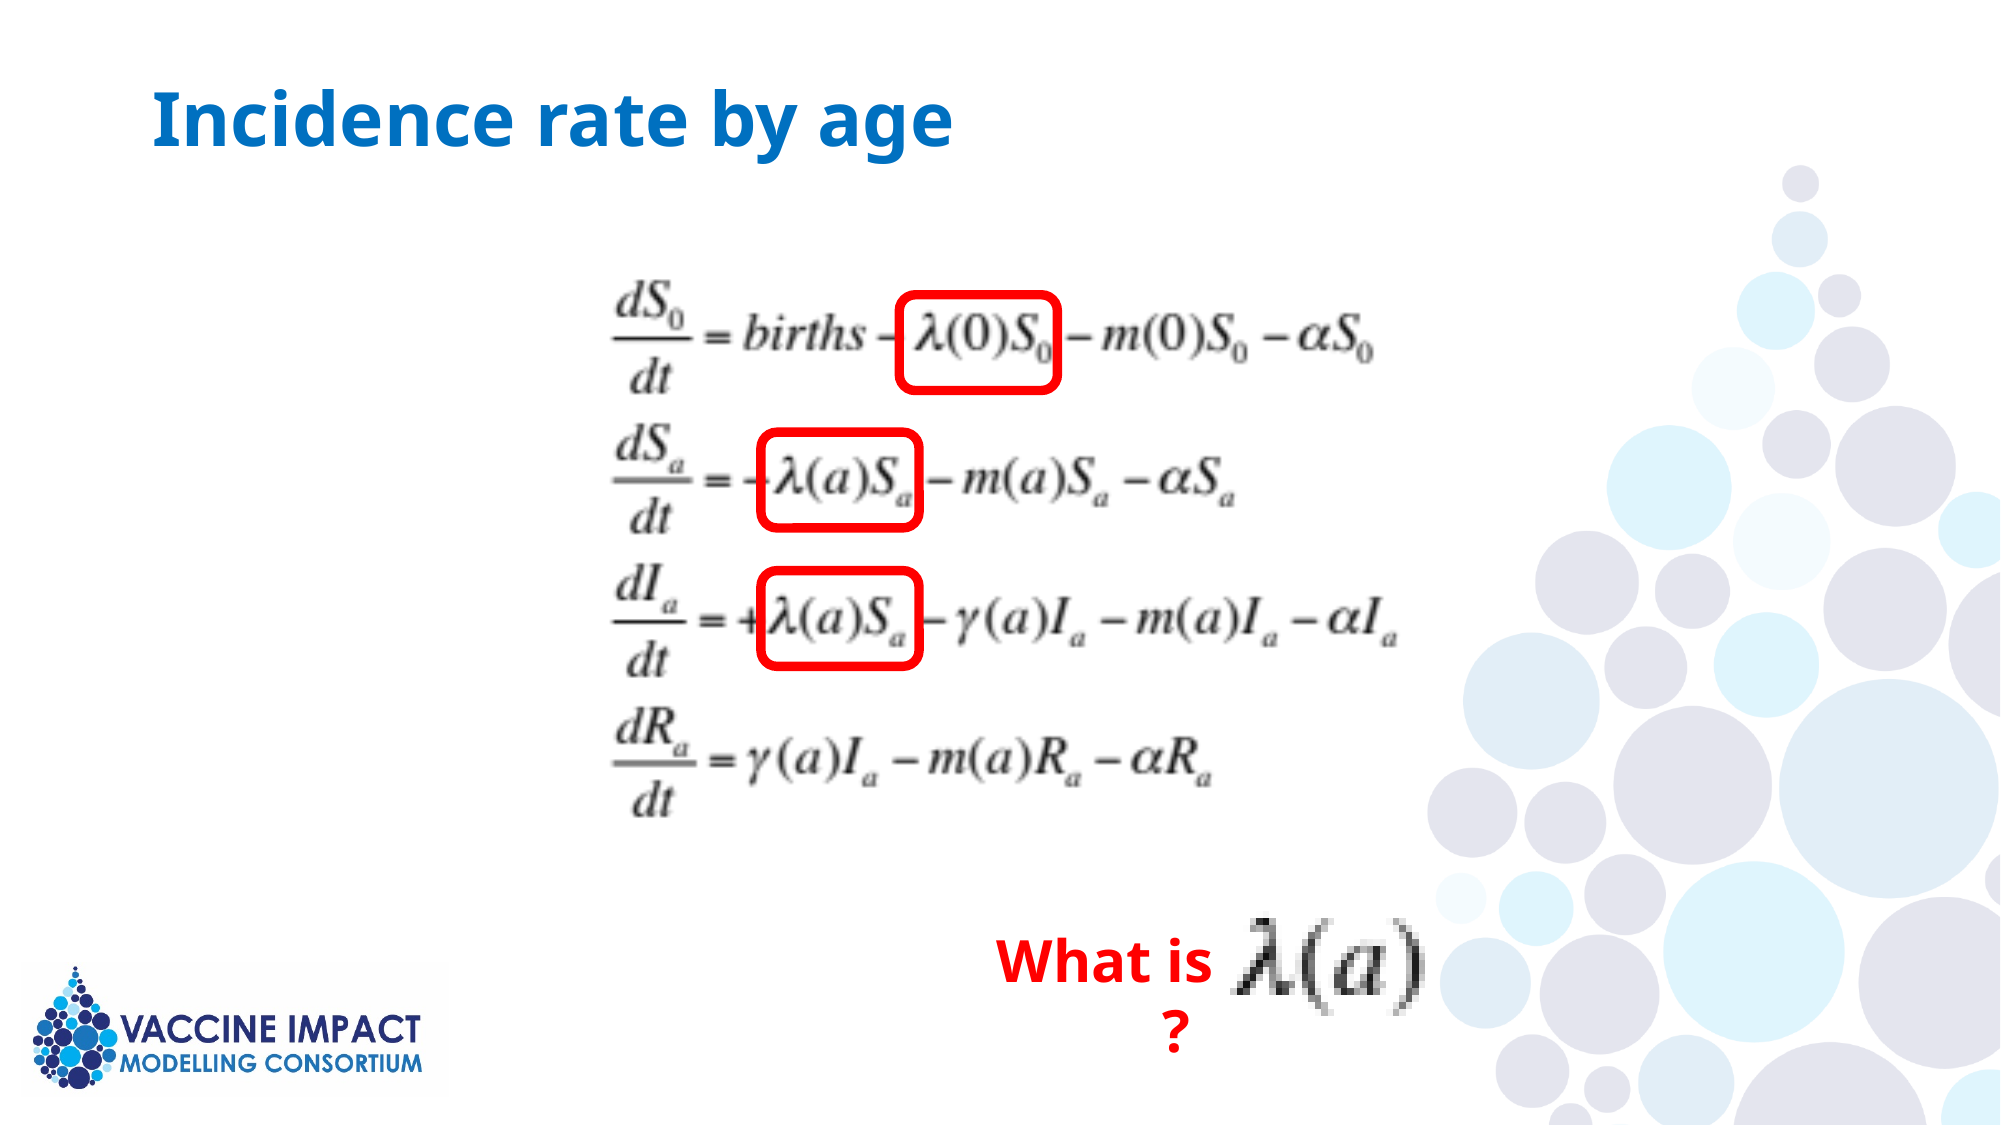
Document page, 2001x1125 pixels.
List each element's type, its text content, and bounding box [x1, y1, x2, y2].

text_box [981, 898, 1694, 1074]
picture [0, 0, 2001, 1125]
title Incidence rate by age [137, 59, 1863, 185]
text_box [605, 268, 1408, 821]
